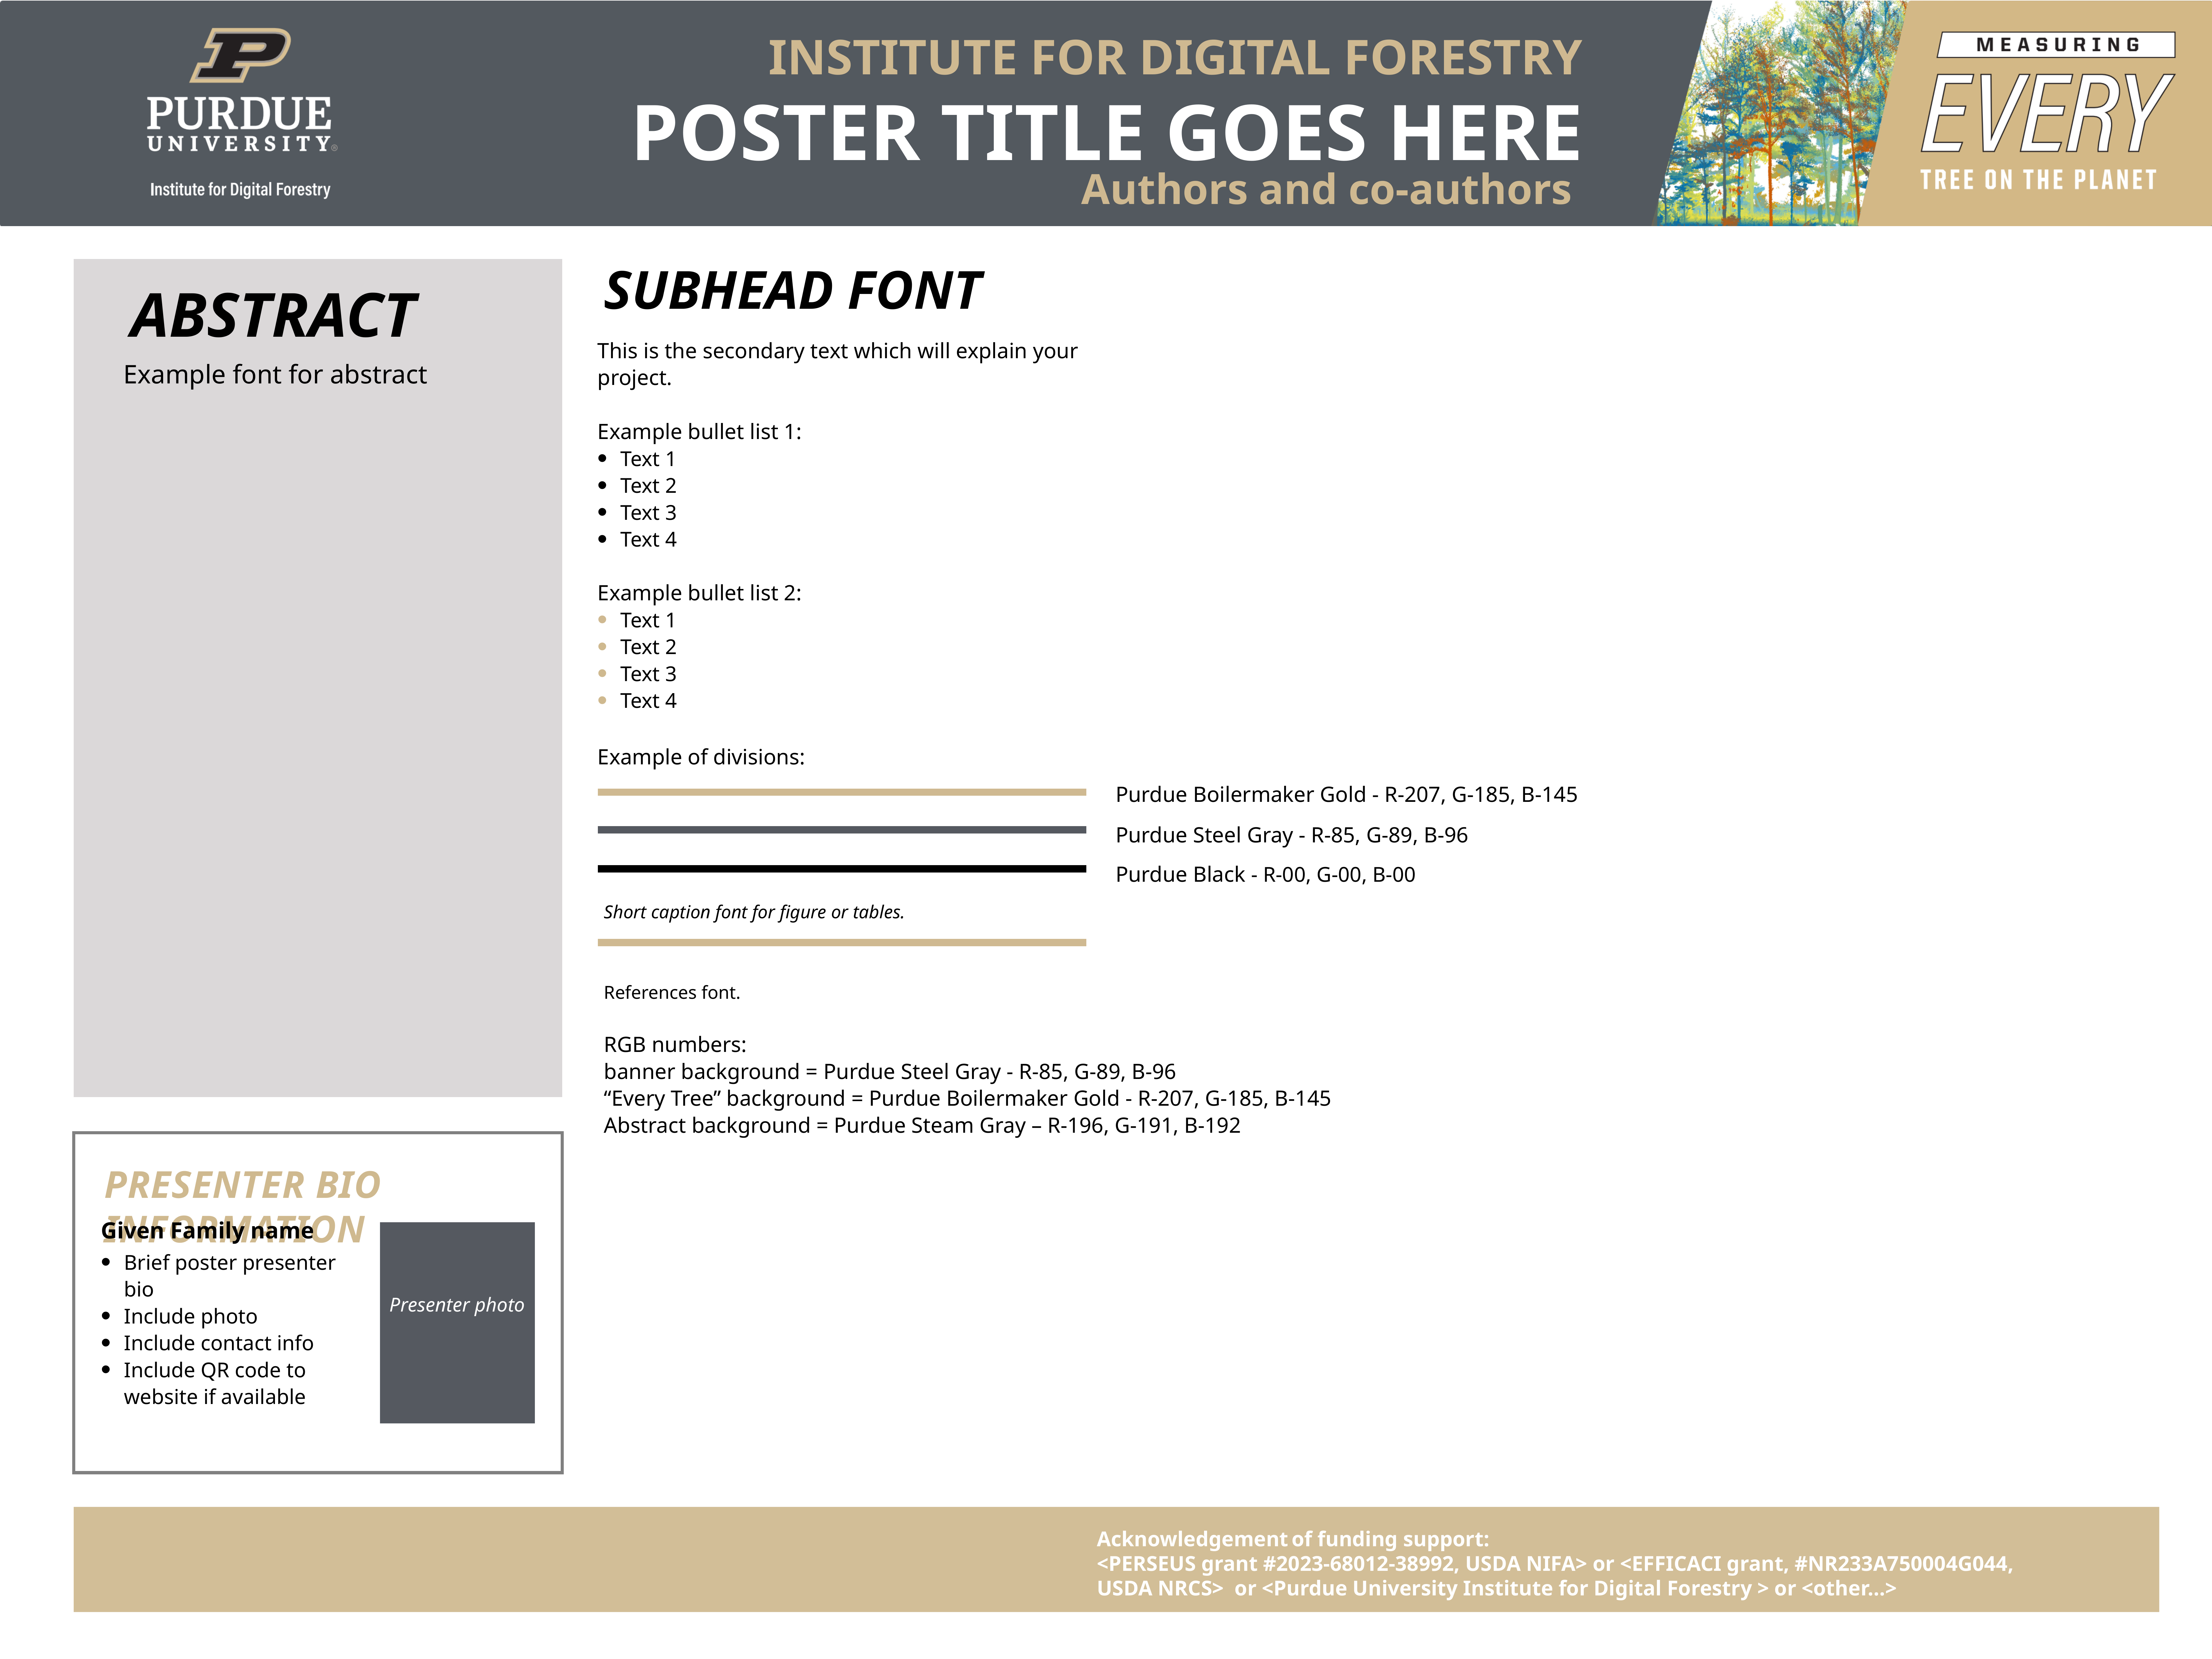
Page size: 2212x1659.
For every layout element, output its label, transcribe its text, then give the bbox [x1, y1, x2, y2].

text_box Purdue Boilermaker Gold - R-207, G-185, B-145 [1111, 777, 1588, 809]
text_box RGB numbers: banner background = Purdue Steel Gray - R-85, G-89, B-96 “Every Tree” background = Purdue Boilermaker Gold - R-207, G-185, B-145 Abstract background = Purdue Steam Gray – R-196, G-191, B-192 [599, 1027, 1382, 1139]
text_box Presenter photo [347, 1290, 568, 1318]
text_box [53, 1497, 2171, 1626]
text_box Short caption font for figure or tables. [599, 895, 1098, 924]
text_box Purdue Steel Gray - R-85, G-89, B-96 [1111, 818, 1554, 849]
text_box Example font for abstract [119, 356, 535, 391]
text_box ABSTRACT [126, 273, 521, 351]
text_box References font. [599, 976, 1098, 1005]
text_box Example of divisions: [593, 739, 1092, 771]
text_box PRESENTER BIO INFORMATION [100, 1159, 495, 1253]
picture [0, 1, 2212, 226]
text_box [73, 259, 563, 1097]
text_box [380, 1222, 535, 1290]
text_box SUBHEAD FONT [599, 254, 994, 322]
text_box Acknowledgement of funding support: ​ <PERSEUS grant #2023-68012-38992, USDA NIFA> or <EFFICACI grant, #NR233A750004G044, USDA NRCS> or <Purdue University Institute for Digital Forestry > or <other…> [1092, 1524, 2033, 1602]
text_box [73, 1507, 2159, 1612]
text_box This is the secondary text which will explain your project. Example bullet list 1: Text 1 Text 2 Text 3 Text 4 Example bullet list 2: Text 1 Text 2 Text 3 Text 4 [593, 333, 1092, 739]
text_box [73, 1132, 563, 1473]
text_box [380, 1318, 535, 1424]
text_box Given Family name Brief poster presenter bio Include photo Include contact info Include QR code to website if available [96, 1214, 359, 1411]
text_box Purdue Black - R-00, G-00, B-00 [1111, 857, 1467, 888]
